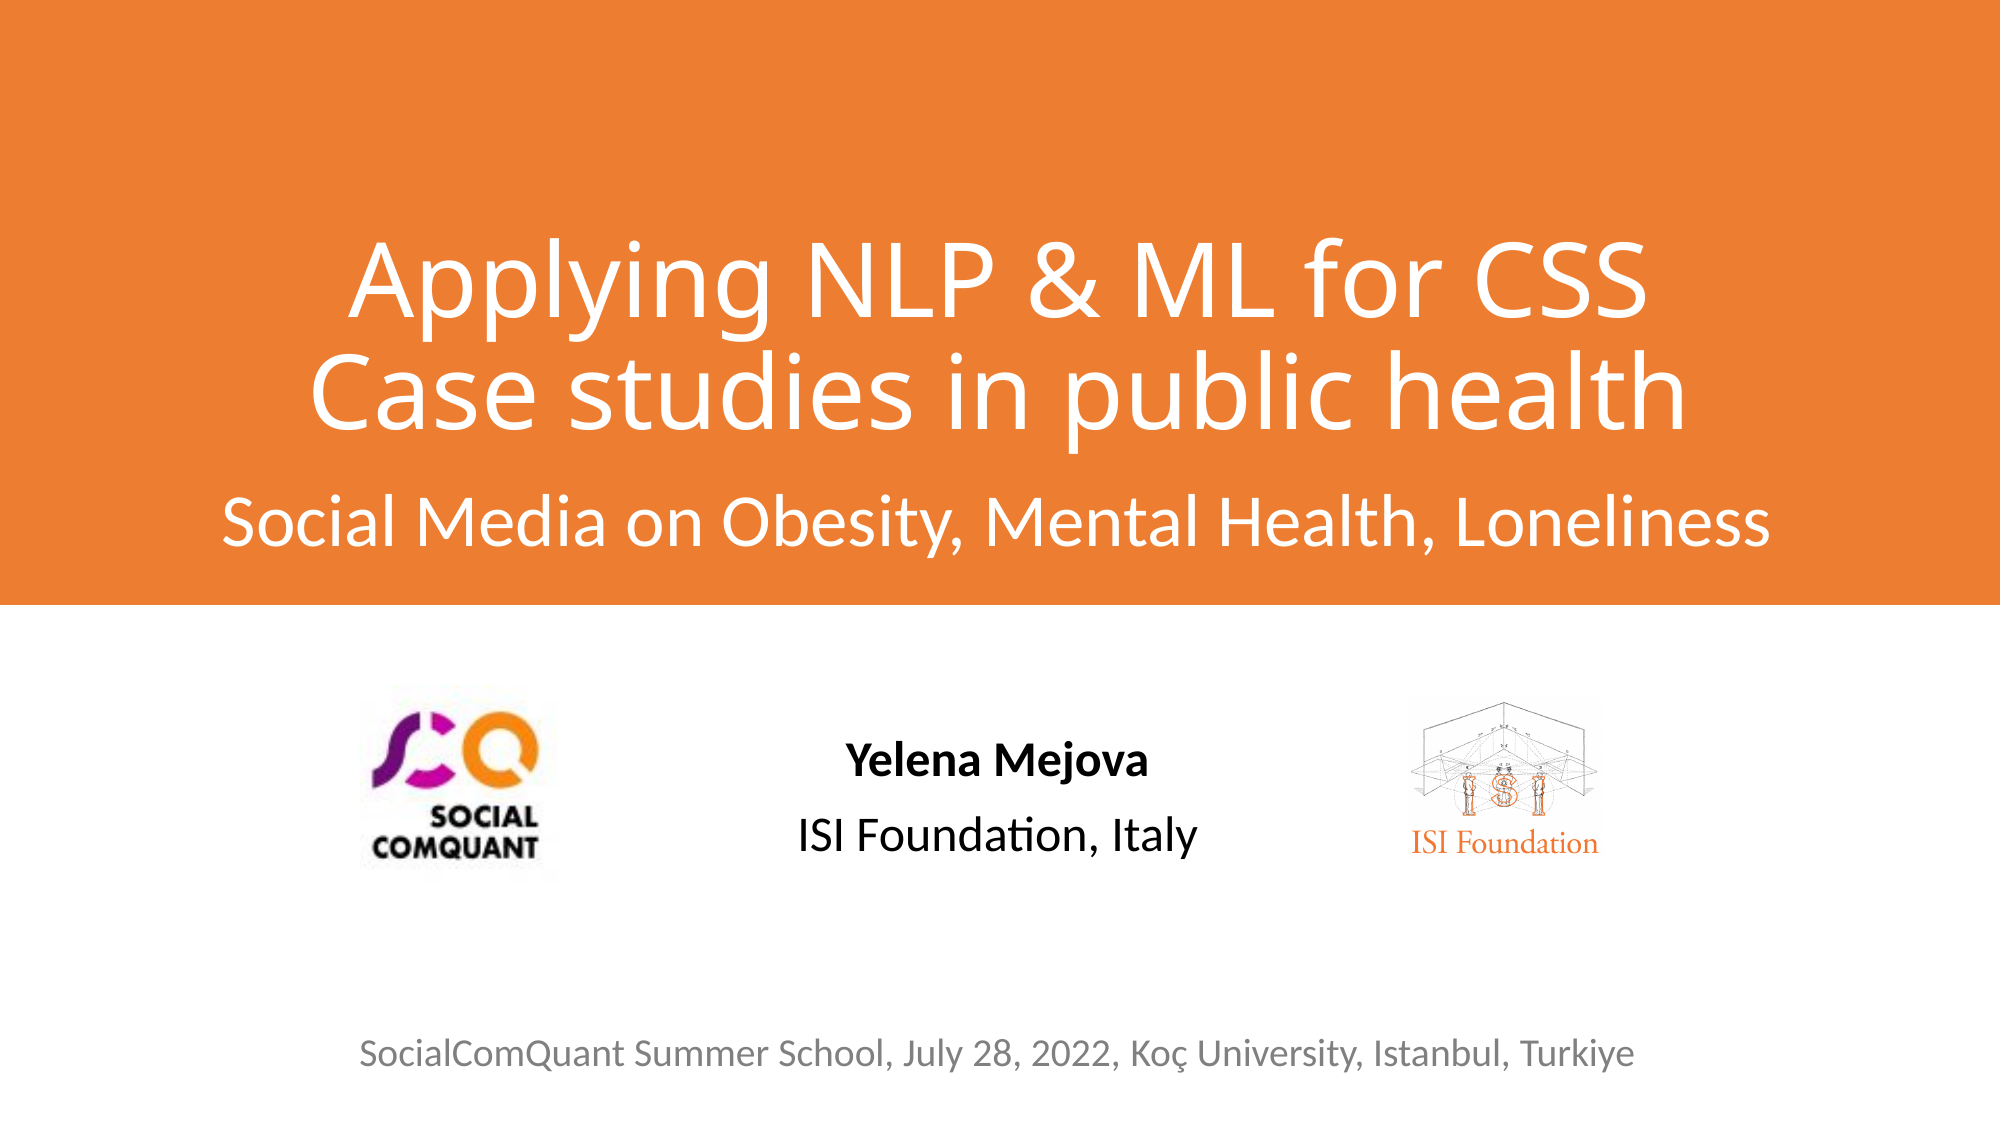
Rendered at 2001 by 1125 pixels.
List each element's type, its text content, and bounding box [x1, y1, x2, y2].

subtitle Social Media on Obesity, Mental Health, Loneliness Yelena Mejova ISI Foundation, Italy SocialComQuant Summer School, July 28, 2022, Koç University, Istanbul, Turkiye [94, 474, 1902, 1096]
title Applying NLP & ML for CSS Case studies in public health [249, 134, 1750, 460]
picture [1406, 696, 1605, 859]
text_box [0, 0, 2000, 606]
picture [360, 685, 558, 884]
